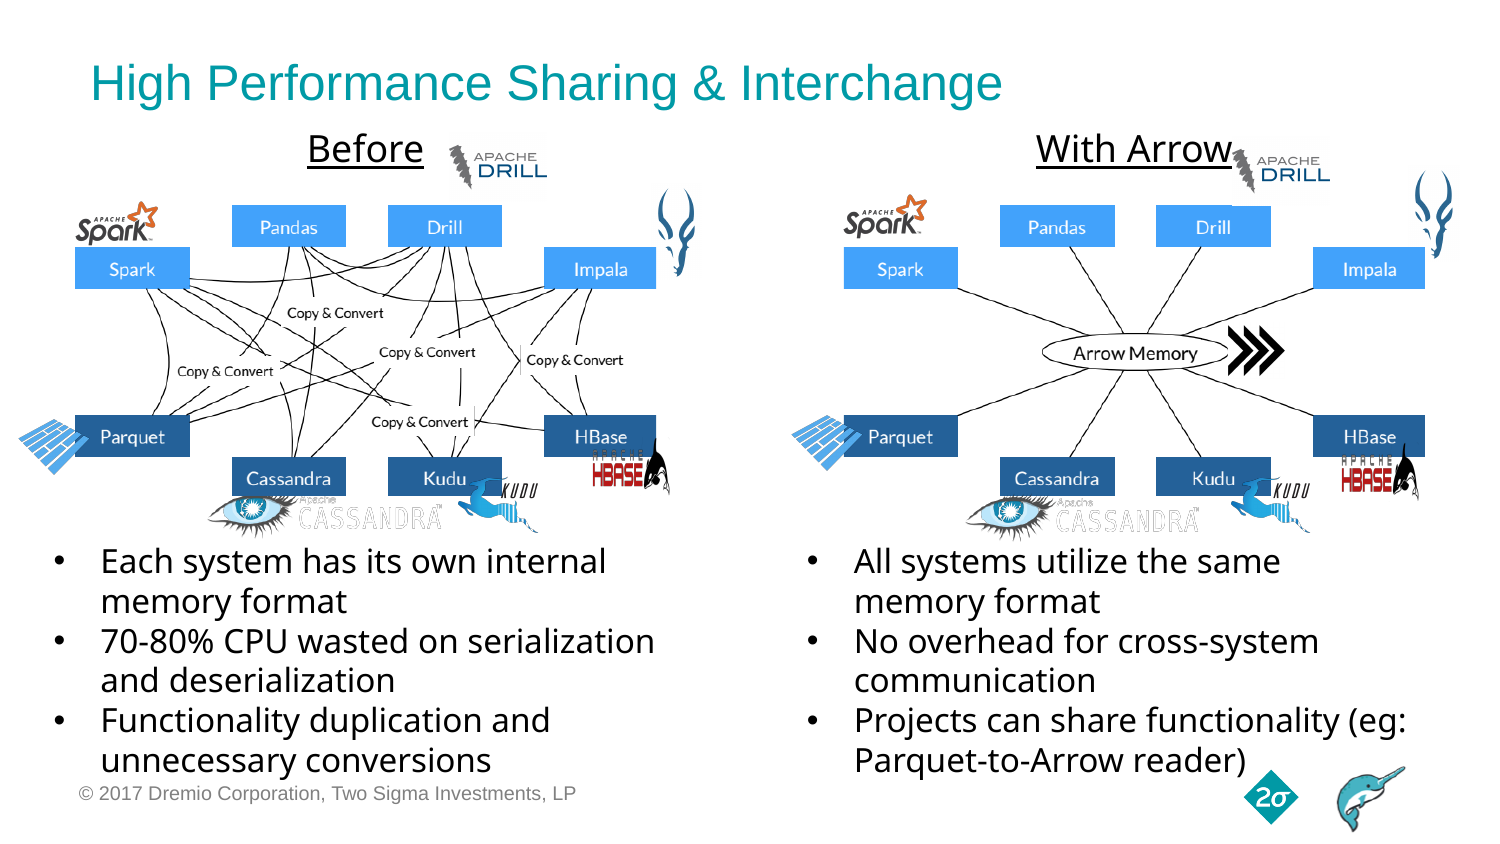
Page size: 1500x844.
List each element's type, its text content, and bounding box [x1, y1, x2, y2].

text_box Each system has its own internal memory format 70-80% CPU wasted on serialization and deserialization Functionality duplication and unnecessary conversions [38, 532, 693, 787]
picture [785, 136, 1461, 542]
text_box All systems utilize the same memory format No overhead for cross-system communication Projects can share functionality (eg: Parquet-to-Arrow reader) [792, 532, 1437, 787]
picture [1336, 787, 1409, 833]
title High Performance Sharing & Interchange [75, 33, 1425, 127]
picture [1242, 787, 1300, 826]
text_box Before [74, 117, 657, 178]
picture [449, 132, 547, 202]
text_box With Arrow [843, 117, 1425, 178]
picture [13, 183, 703, 540]
